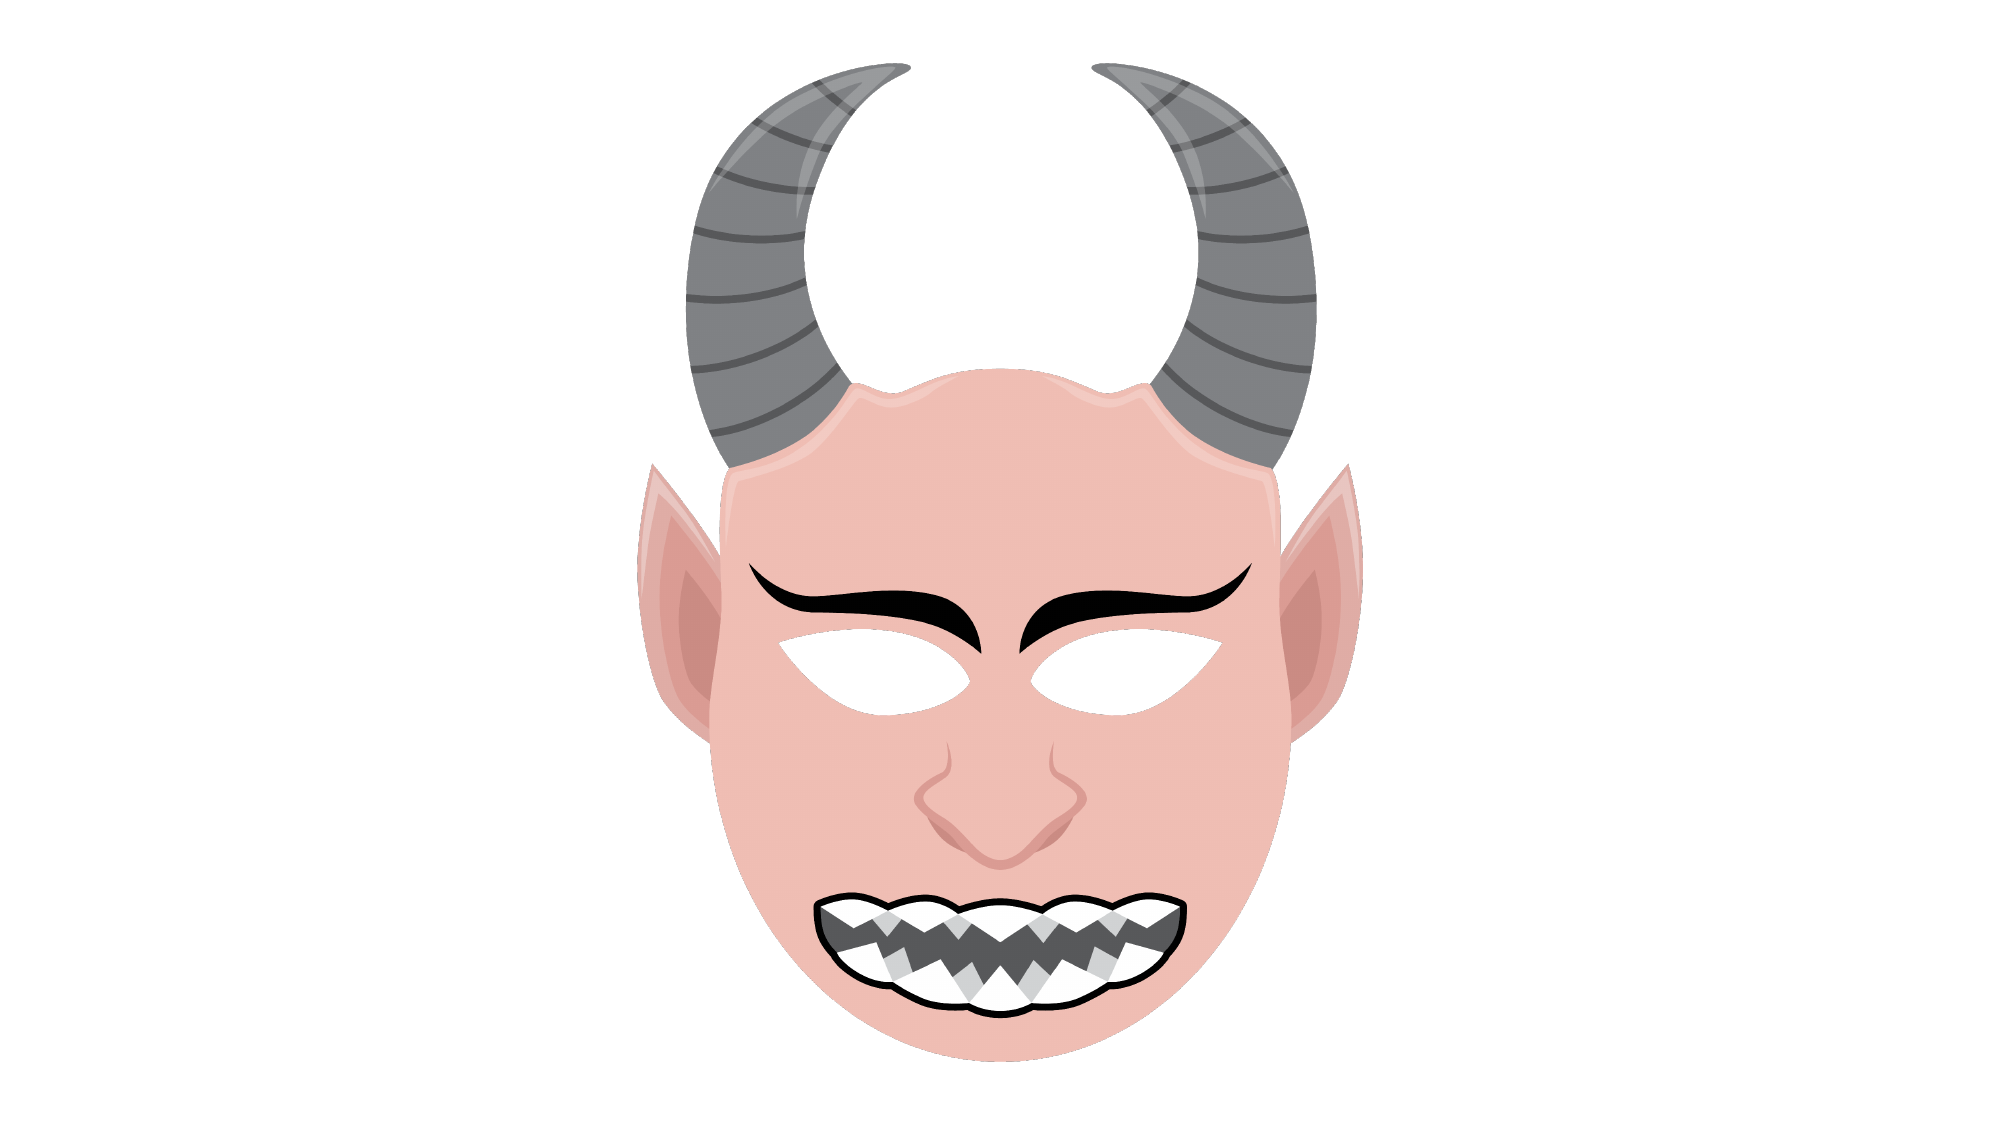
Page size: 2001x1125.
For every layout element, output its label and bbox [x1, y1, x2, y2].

picture [636, 63, 1363, 1062]
